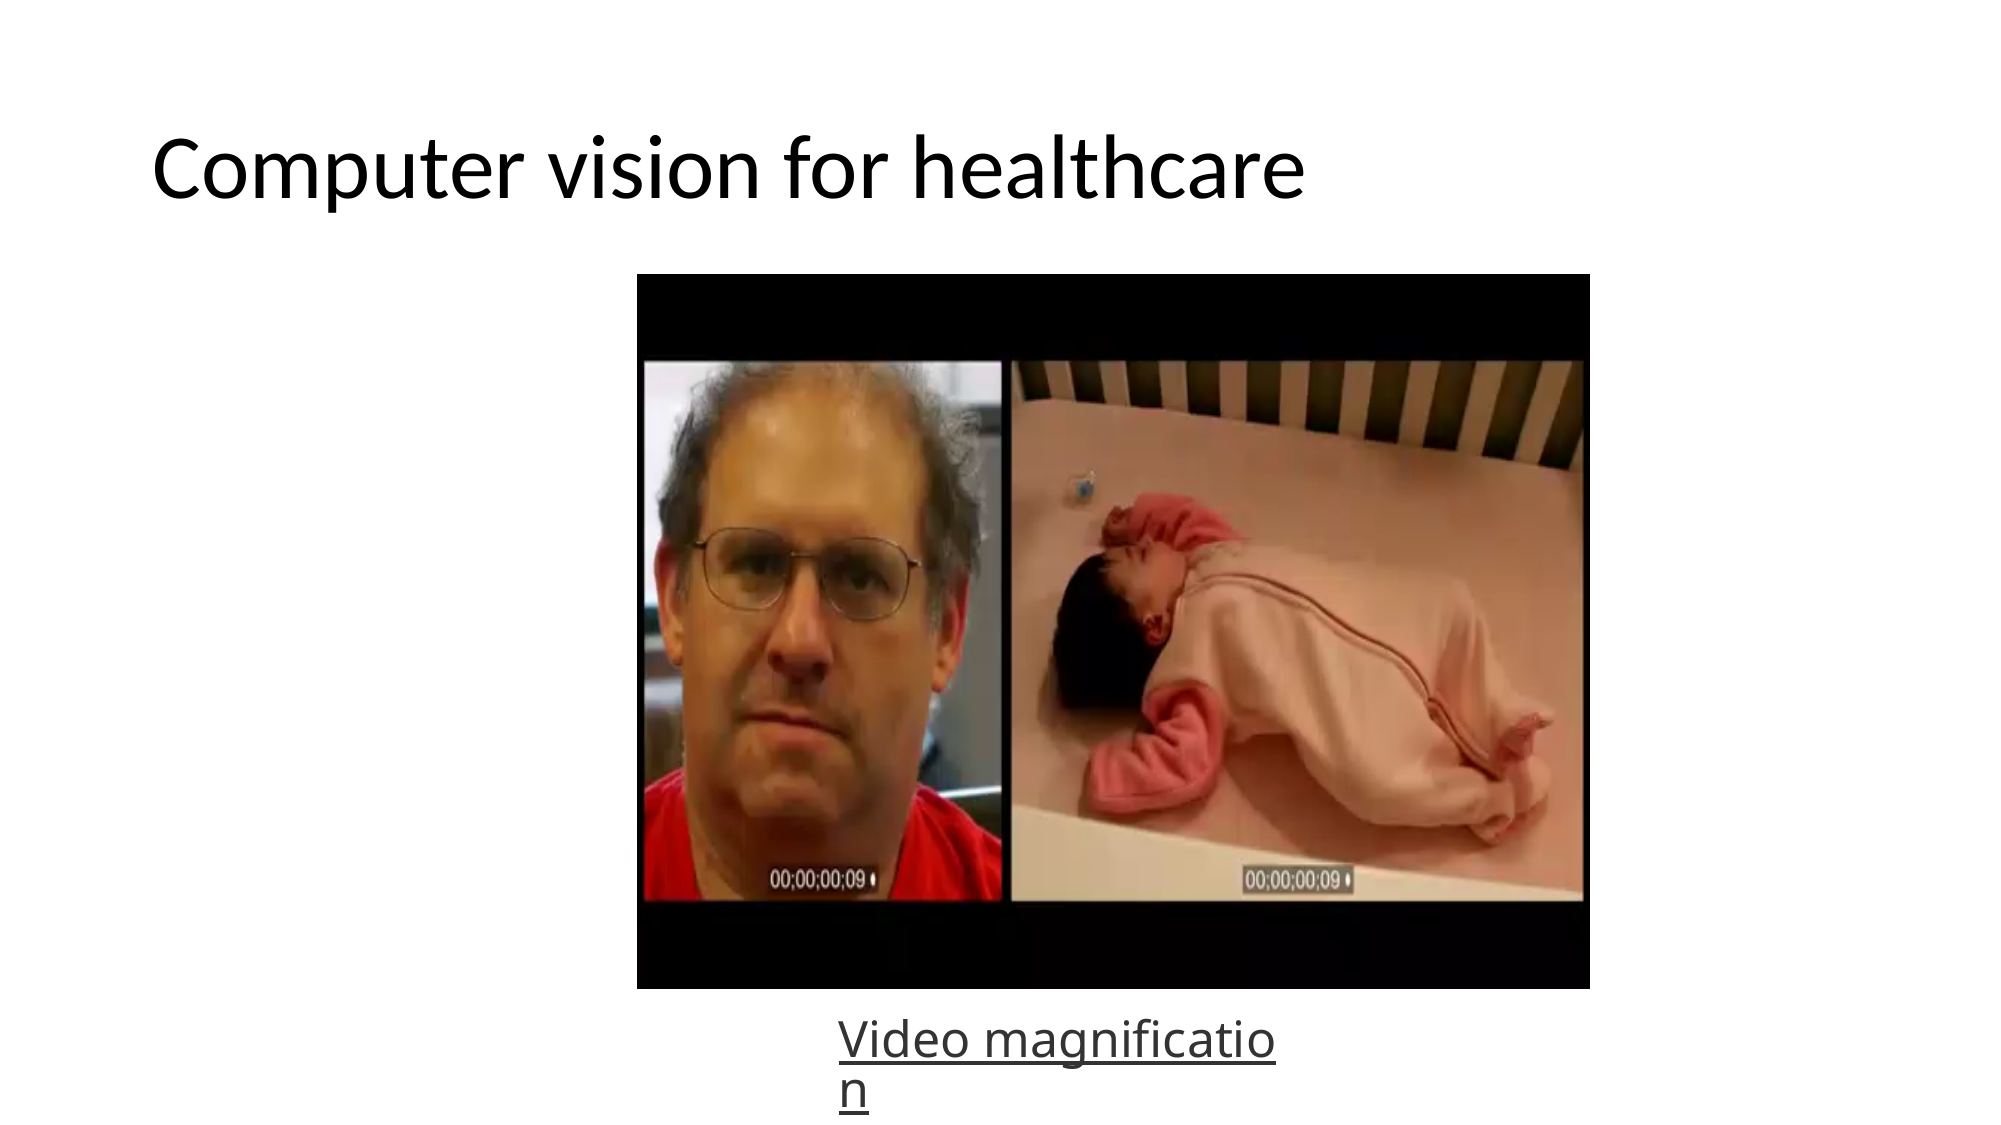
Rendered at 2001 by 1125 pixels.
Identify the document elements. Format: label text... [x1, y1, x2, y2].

title Computer vision for healthcare [137, 59, 1863, 278]
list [637, 274, 1590, 990]
text_box Video magnification [823, 999, 1294, 1084]
